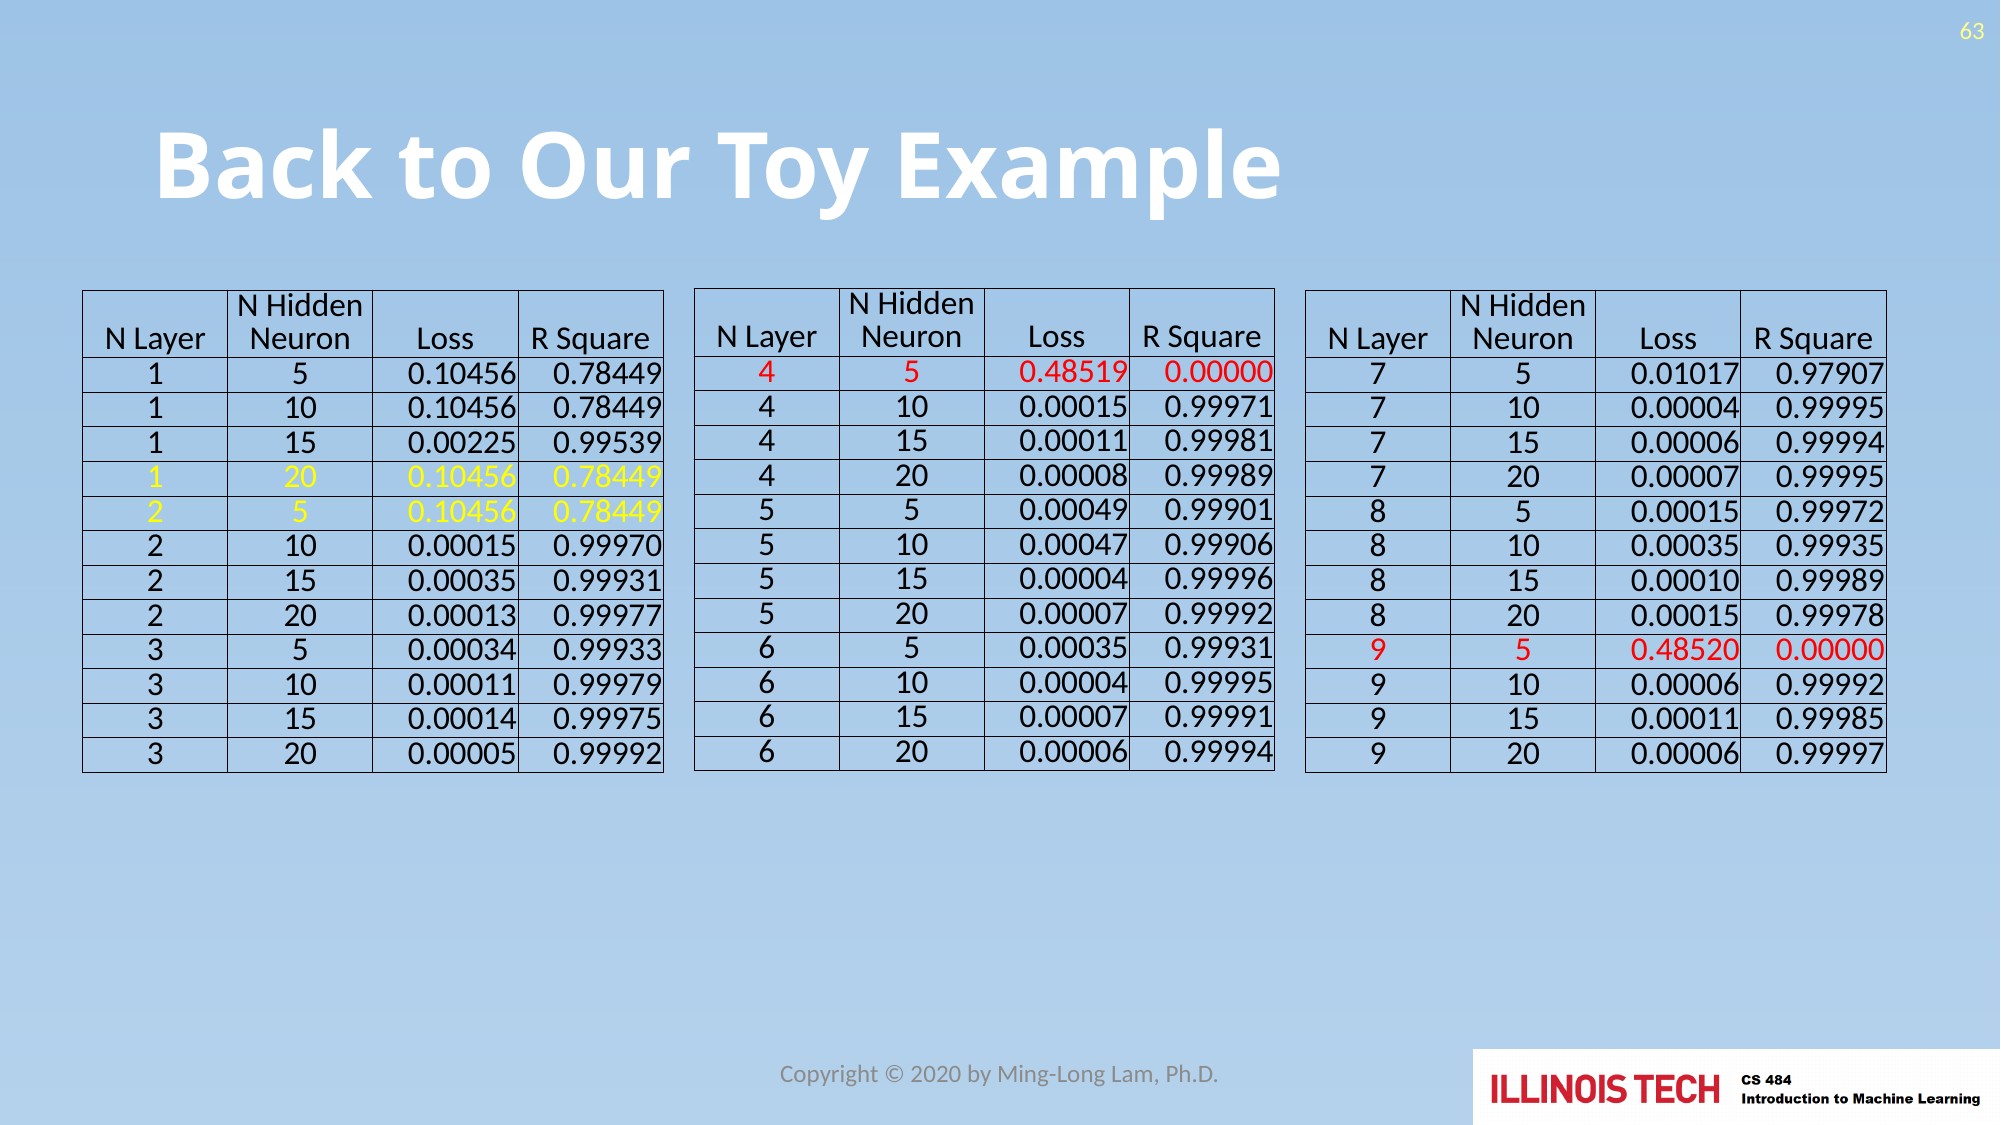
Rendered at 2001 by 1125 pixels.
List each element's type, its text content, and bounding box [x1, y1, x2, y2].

table_cell 0.00225 [373, 427, 518, 461]
title Back to Our Toy Example [137, 59, 1863, 278]
table_cell 15 [840, 564, 984, 598]
table_cell 20 [840, 460, 984, 494]
table_cell 0.00006 [1596, 669, 1740, 703]
table_header Loss [985, 289, 1129, 356]
table_cell 0.99995 [1741, 393, 1886, 426]
table_cell 15 [1451, 566, 1595, 599]
table_cell 0.99991 [1130, 702, 1274, 736]
table_header N Hidden Neuron [1451, 291, 1595, 357]
table_cell 0.00007 [985, 702, 1129, 736]
table_cell 10 [1451, 669, 1595, 703]
table_cell 5 [1451, 635, 1595, 668]
table_cell 1 [83, 393, 227, 426]
table_cell 0.99977 [519, 600, 663, 634]
table_cell 0.99989 [1130, 460, 1274, 494]
table_header Loss [373, 291, 518, 357]
table_cell 6 [695, 702, 839, 736]
table_cell 0.78449 [519, 358, 663, 392]
table_cell 0.00004 [1596, 393, 1740, 426]
table_cell 8 [1306, 497, 1450, 530]
table_cell 0.99981 [1130, 426, 1274, 459]
table_cell 0.00005 [373, 738, 518, 772]
table_cell 4 [695, 460, 839, 494]
picture [1473, 1049, 2000, 1125]
table_cell 0.00011 [1596, 704, 1740, 737]
table_cell 0.99978 [1741, 600, 1886, 634]
table_cell 8 [1306, 566, 1450, 599]
table_cell 6 [695, 633, 839, 667]
table_cell 5 [840, 495, 984, 528]
table_cell 0.99979 [519, 669, 663, 703]
table_cell 0.99933 [519, 635, 663, 668]
table_header N Layer [83, 291, 227, 357]
table_cell 3 [83, 738, 227, 772]
table_cell 0.99901 [1130, 495, 1274, 528]
table_cell 20 [228, 600, 372, 634]
table_cell 0.00035 [1596, 531, 1740, 565]
table_cell 0.78449 [519, 393, 663, 426]
table_cell 0.00015 [1596, 600, 1740, 634]
table_cell 0.00006 [1596, 738, 1740, 772]
table_cell 15 [840, 426, 984, 459]
table_cell 0.00004 [985, 564, 1129, 598]
table_cell 15 [840, 702, 984, 736]
table_cell 0.99906 [1130, 529, 1274, 563]
table_cell 0.00015 [373, 531, 518, 565]
table_cell 7 [1306, 393, 1450, 426]
table_cell 0.99992 [1130, 599, 1274, 632]
table_header N Hidden Neuron [228, 291, 372, 357]
table_cell 10 [228, 669, 372, 703]
table_cell 20 [228, 462, 372, 496]
table_cell 10 [840, 529, 984, 563]
table_cell 5 [840, 357, 984, 390]
table_cell 0.78449 [519, 497, 663, 530]
table_cell 0.48519 [985, 357, 1129, 390]
table_cell 5 [228, 358, 372, 392]
table_cell 10 [840, 391, 984, 425]
table_cell 15 [1451, 427, 1595, 461]
table_cell 3 [83, 635, 227, 668]
table_cell 7 [1306, 358, 1450, 392]
table_cell 5 [1451, 358, 1595, 392]
table_cell 0.00000 [1130, 357, 1274, 390]
table_cell 7 [1306, 427, 1450, 461]
table_cell 0.00010 [1596, 566, 1740, 599]
table_cell 9 [1306, 669, 1450, 703]
table_cell 0.00011 [985, 426, 1129, 459]
table_cell 0.00004 [985, 668, 1129, 701]
table_cell 10 [1451, 393, 1595, 426]
table_cell 0.99995 [1741, 462, 1886, 496]
table_cell 0.00007 [1596, 462, 1740, 496]
table_cell 15 [228, 704, 372, 737]
table_cell 1 [83, 427, 227, 461]
table_cell 0.99996 [1130, 564, 1274, 598]
table_header N Layer [1306, 291, 1450, 357]
table_cell 0.99539 [519, 427, 663, 461]
table_header Loss [1596, 291, 1740, 357]
table_cell 0.00049 [985, 495, 1129, 528]
table_header N Hidden Neuron [840, 289, 984, 356]
table_cell 0.00035 [373, 566, 518, 599]
table_cell 0.10456 [373, 393, 518, 426]
table_cell 8 [1306, 531, 1450, 565]
table_cell 4 [695, 391, 839, 425]
table_cell 0.00006 [985, 737, 1129, 770]
table_cell 0.99985 [1741, 704, 1886, 737]
table_cell 0.00034 [373, 635, 518, 668]
table_cell 0.00014 [373, 704, 518, 737]
table_cell 1 [83, 358, 227, 392]
table_cell 5 [695, 599, 839, 632]
table_cell 0.99935 [1741, 531, 1886, 565]
table_cell 0.00011 [373, 669, 518, 703]
table_cell 0.10456 [373, 462, 518, 496]
table_cell 5 [695, 495, 839, 528]
table_cell 0.99994 [1741, 427, 1886, 461]
table_cell 5 [228, 635, 372, 668]
footer Copyright © 2020 by Ming-Long Lam, Ph.D. [662, 1042, 1338, 1103]
table_cell 0.00015 [985, 391, 1129, 425]
table_cell 10 [228, 393, 372, 426]
table_cell 0.99975 [519, 704, 663, 737]
table_cell 20 [840, 737, 984, 770]
table_cell 0.99997 [1741, 738, 1886, 772]
table_cell 0.99995 [1130, 668, 1274, 701]
table_cell 20 [840, 599, 984, 632]
table_cell 20 [1451, 738, 1595, 772]
table_cell 5 [840, 633, 984, 667]
table_cell 10 [228, 531, 372, 565]
table_cell 0.99992 [519, 738, 663, 772]
table_cell 0.00035 [985, 633, 1129, 667]
table_cell 0.99972 [1741, 497, 1886, 530]
table_cell 0.00015 [1596, 497, 1740, 530]
table_header N Layer [695, 289, 839, 356]
table_cell 0.10456 [373, 358, 518, 392]
table_cell 9 [1306, 704, 1450, 737]
table_cell 2 [83, 497, 227, 530]
table_cell 2 [83, 566, 227, 599]
table_cell 0.99994 [1130, 737, 1274, 770]
table_cell 9 [1306, 738, 1450, 772]
table_cell 4 [695, 357, 839, 390]
table_cell 0.00006 [1596, 427, 1740, 461]
table_cell 4 [695, 426, 839, 459]
table_cell 0.00000 [1741, 635, 1886, 668]
table_cell 6 [695, 737, 839, 770]
table_cell 5 [1451, 497, 1595, 530]
table_cell 15 [228, 427, 372, 461]
table_cell 15 [228, 566, 372, 599]
table_cell 3 [83, 704, 227, 737]
table_cell 0.99989 [1741, 566, 1886, 599]
table_cell 2 [83, 531, 227, 565]
table_cell 0.48520 [1596, 635, 1740, 668]
table_cell 9 [1306, 635, 1450, 668]
table_cell 5 [228, 497, 372, 530]
table_cell 1 [83, 462, 227, 496]
table_cell 6 [695, 668, 839, 701]
table_cell 0.01017 [1596, 358, 1740, 392]
table_header R Square [1130, 289, 1274, 356]
table_cell 0.00008 [985, 460, 1129, 494]
table_cell 20 [1451, 600, 1595, 634]
table_cell 0.78449 [519, 462, 663, 496]
table_cell 0.00007 [985, 599, 1129, 632]
table_cell 0.00047 [985, 529, 1129, 563]
table_cell 20 [228, 738, 372, 772]
table_cell 3 [83, 669, 227, 703]
table_cell 20 [1451, 462, 1595, 496]
table_header R Square [1741, 291, 1886, 357]
slide_number 63 [1550, 0, 2000, 60]
table_cell 0.00013 [373, 600, 518, 634]
table_cell 0.99931 [1130, 633, 1274, 667]
table_header R Square [519, 291, 663, 357]
table_cell 0.99971 [1130, 391, 1274, 425]
table_cell 0.99992 [1741, 669, 1886, 703]
table_cell 0.99970 [519, 531, 663, 565]
table_cell 8 [1306, 600, 1450, 634]
table_cell 0.99931 [519, 566, 663, 599]
table_cell 0.10456 [373, 497, 518, 530]
table_cell 7 [1306, 462, 1450, 496]
table_cell 15 [1451, 704, 1595, 737]
table_cell 2 [83, 600, 227, 634]
table_cell 5 [695, 564, 839, 598]
table_cell 5 [695, 529, 839, 563]
table_cell 10 [1451, 531, 1595, 565]
table_cell 0.97907 [1741, 358, 1886, 392]
table_cell 10 [840, 668, 984, 701]
